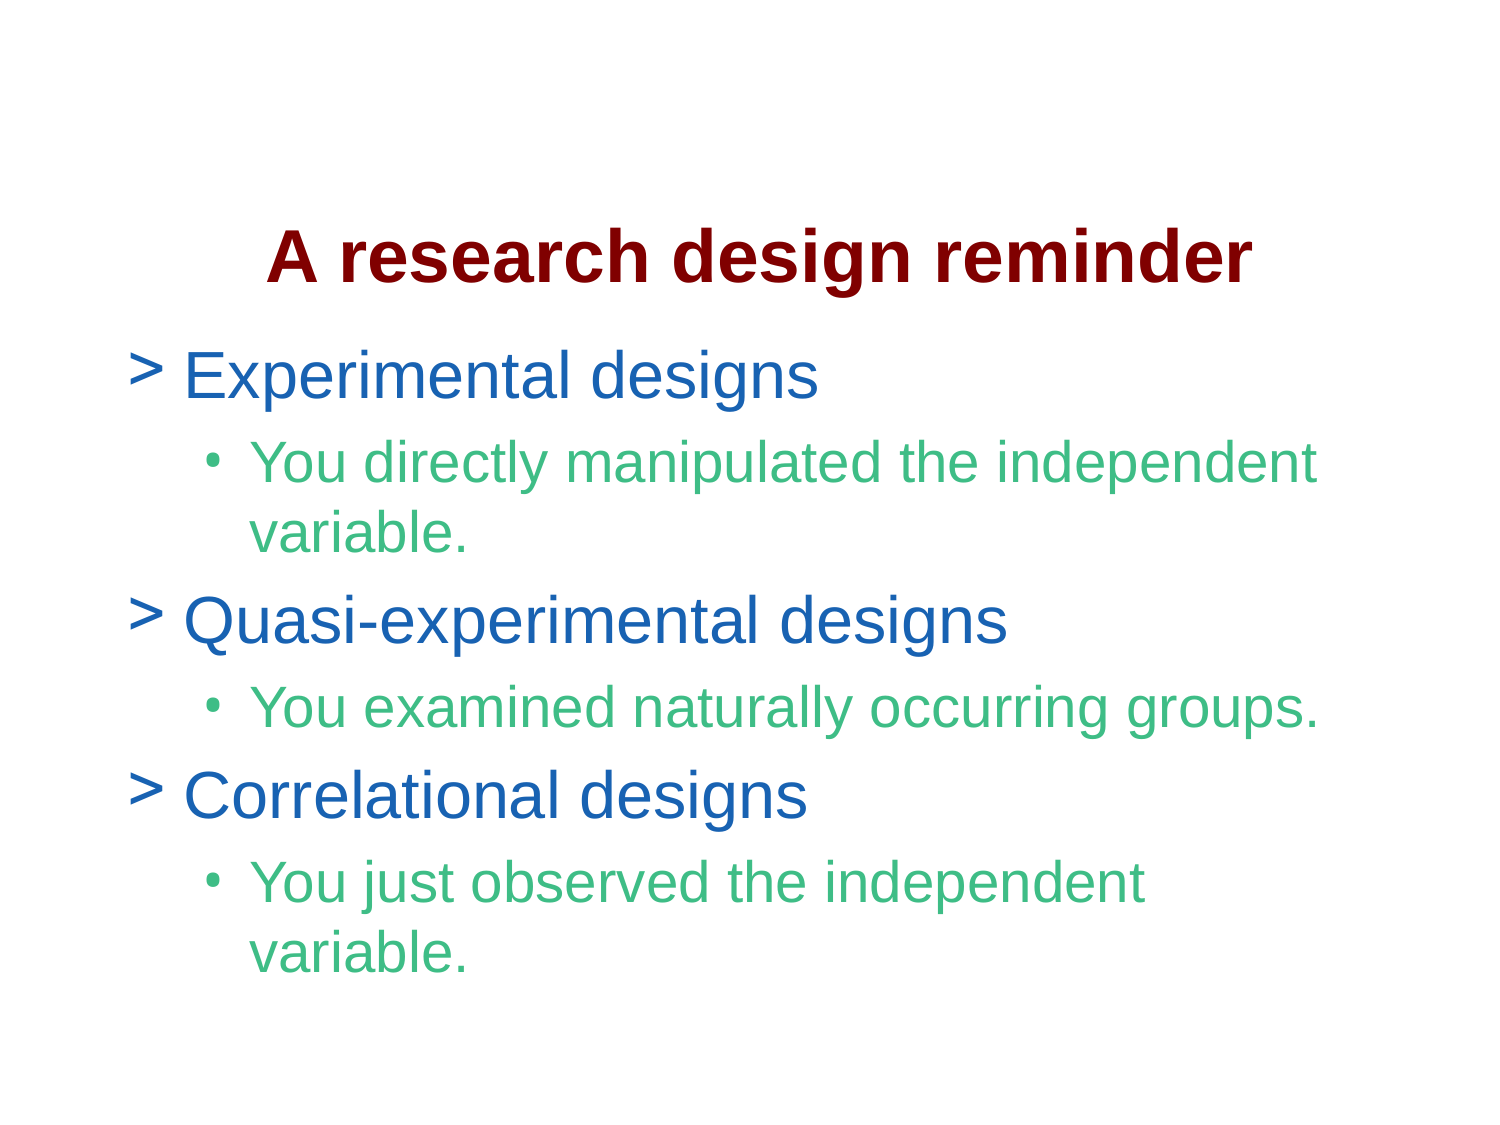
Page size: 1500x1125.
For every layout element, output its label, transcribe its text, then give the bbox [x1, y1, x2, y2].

title A research design reminder [112, 200, 1388, 288]
list Experimental designs You directly manipulated the independent variable. Quasi-experimental designs You examined naturally occurring groups. Correlational designs You just observed the independent variable. [112, 324, 1388, 1000]
